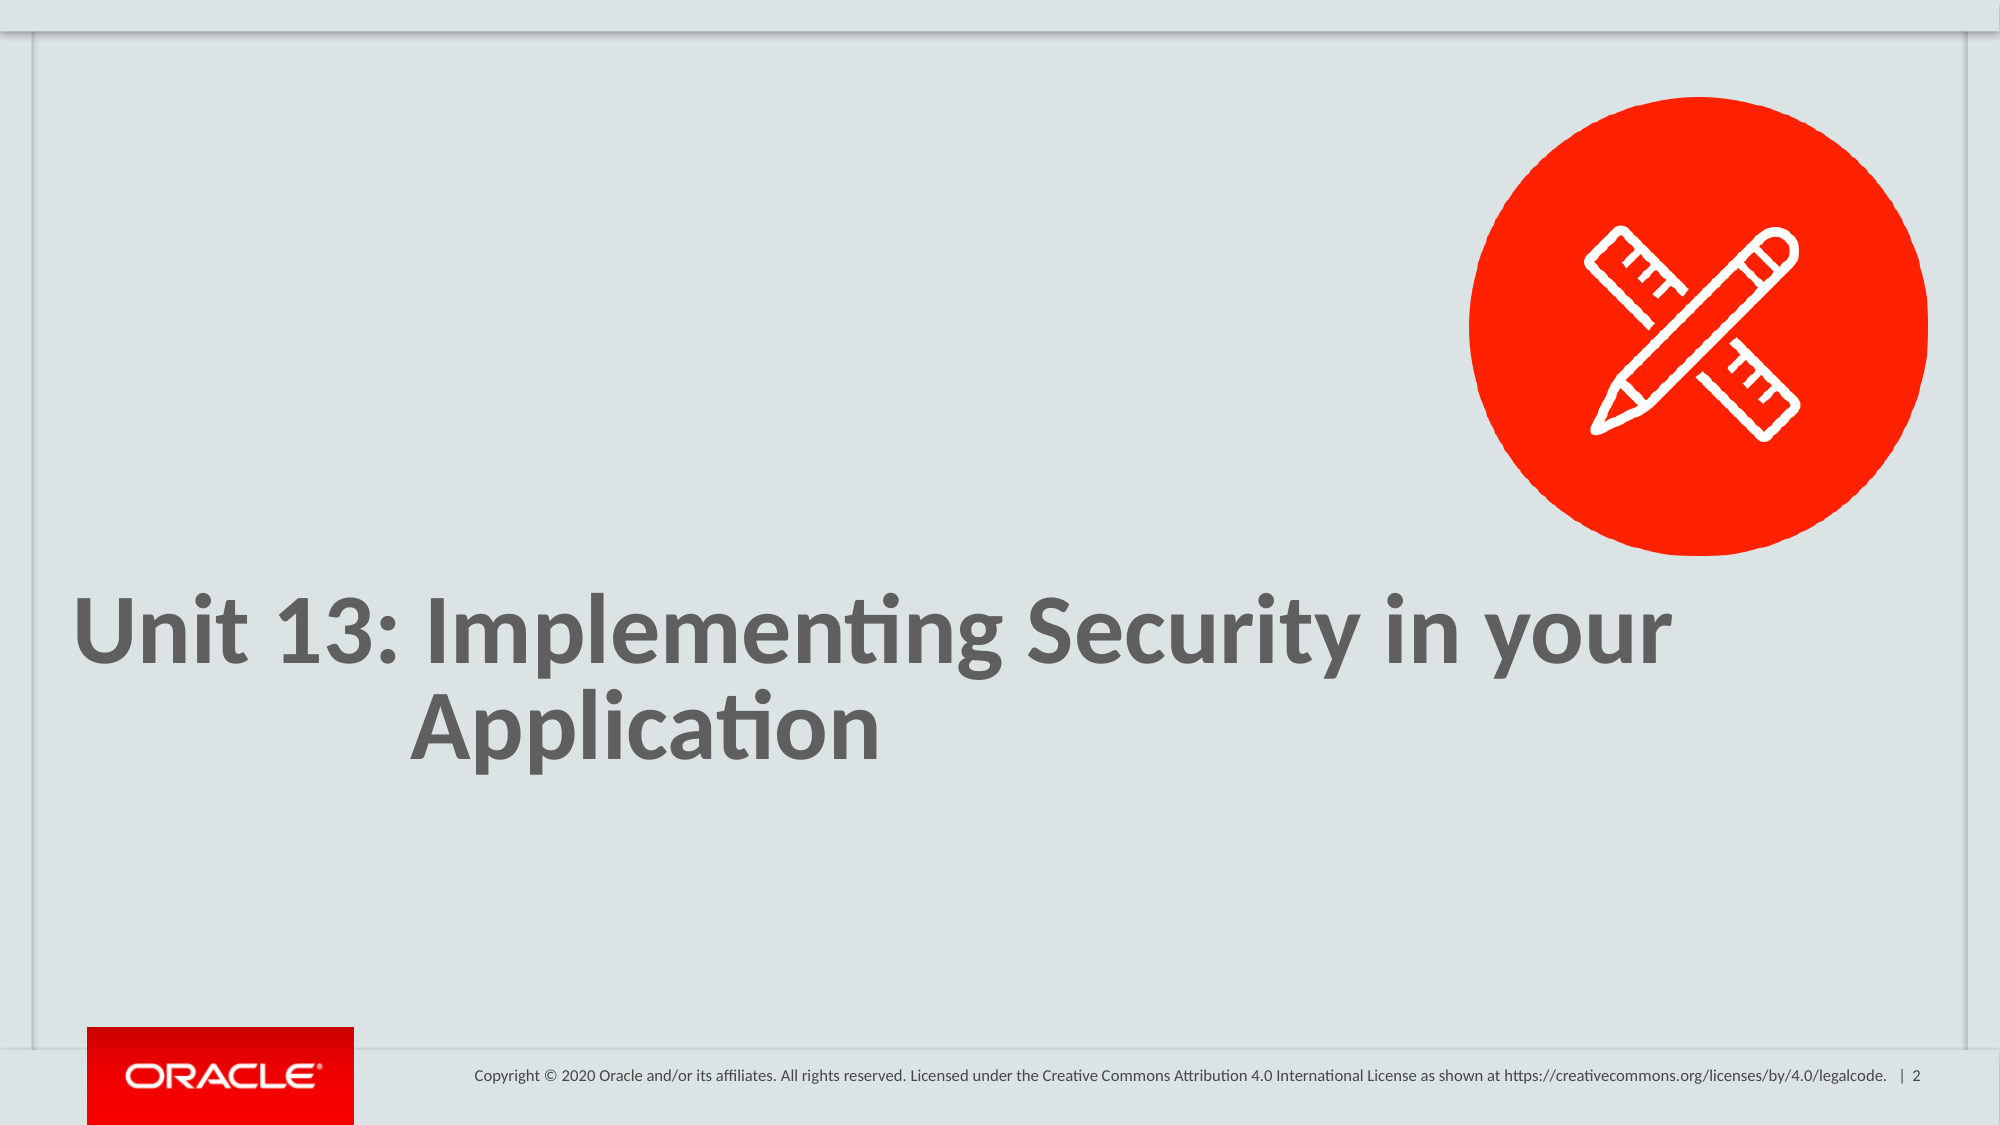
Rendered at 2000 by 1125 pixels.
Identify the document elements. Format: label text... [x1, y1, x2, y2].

picture [1468, 96, 1928, 556]
picture [87, 1027, 354, 1125]
text_box Unit 13: Implementing Security in your Application [72, 537, 1898, 779]
